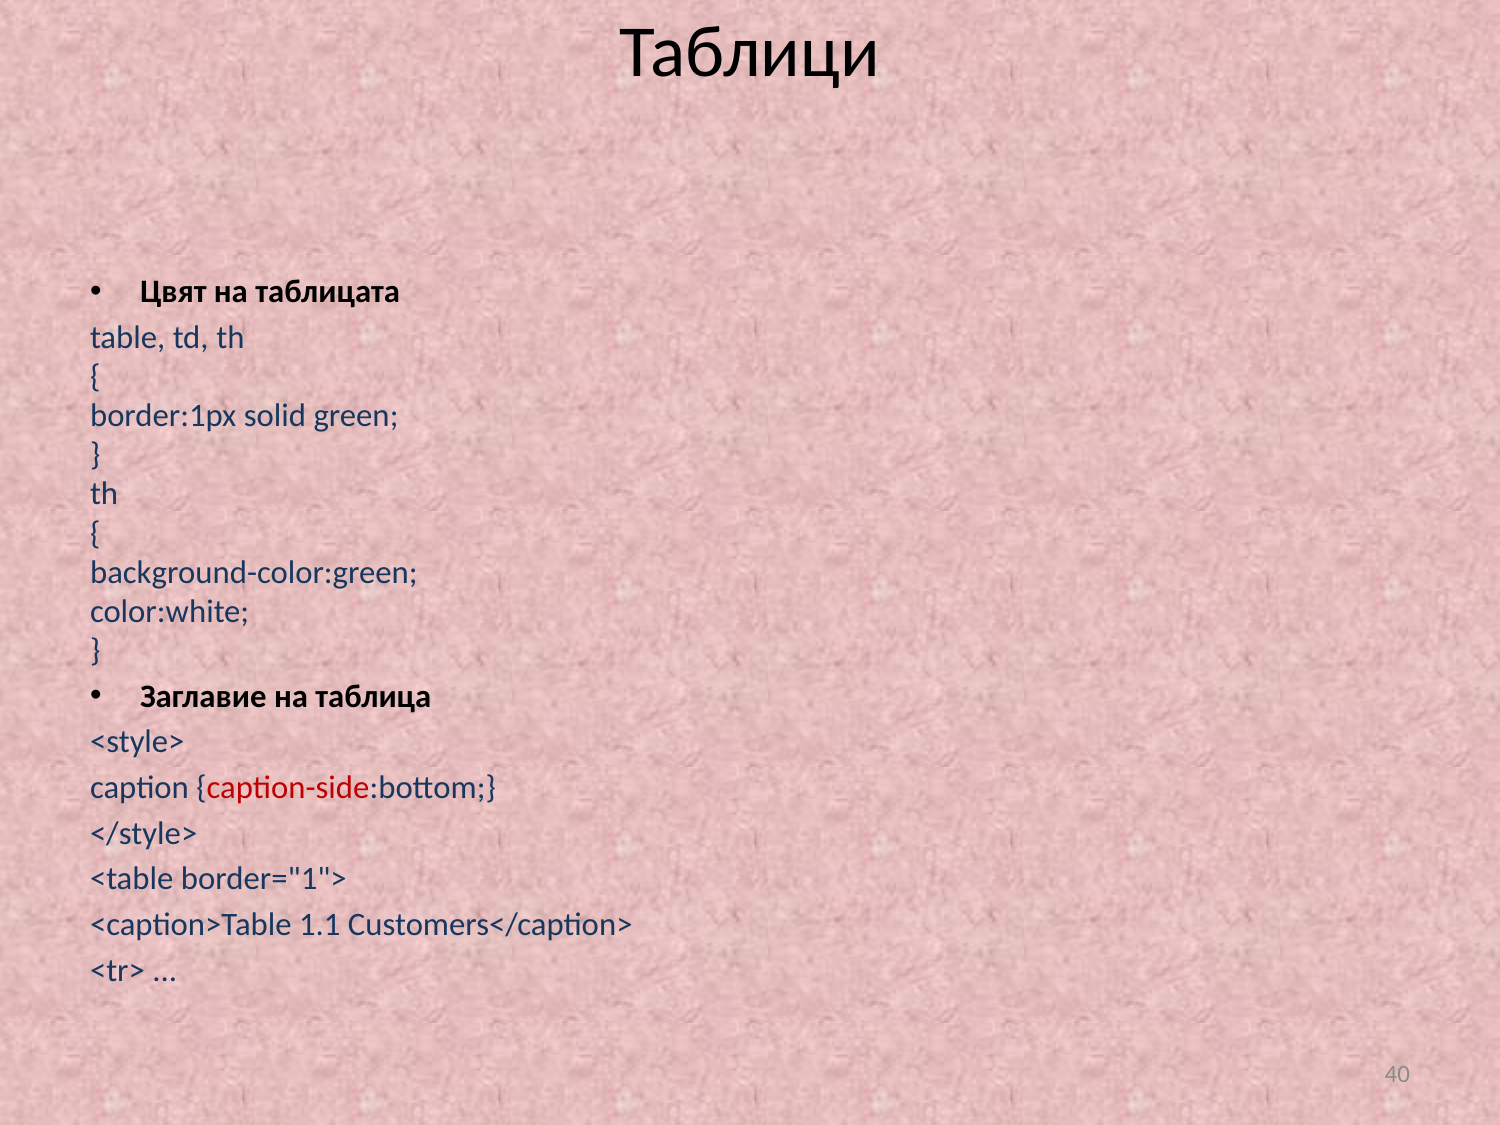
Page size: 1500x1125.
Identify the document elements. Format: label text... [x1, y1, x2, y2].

slide_number 40 [1074, 1042, 1425, 1103]
title Таблици [75, 0, 1425, 100]
list Цвят на таблицата table, td, th { border:1px solid green; } th { background-color:green; color:white; } Заглавие на таблица <style> caption {caption-side:bottom;} </style> <table border="1"> <caption>Table 1.1 Customers</caption> <tr> ... [75, 262, 1425, 1005]
picture [0, 0, 1500, 1125]
